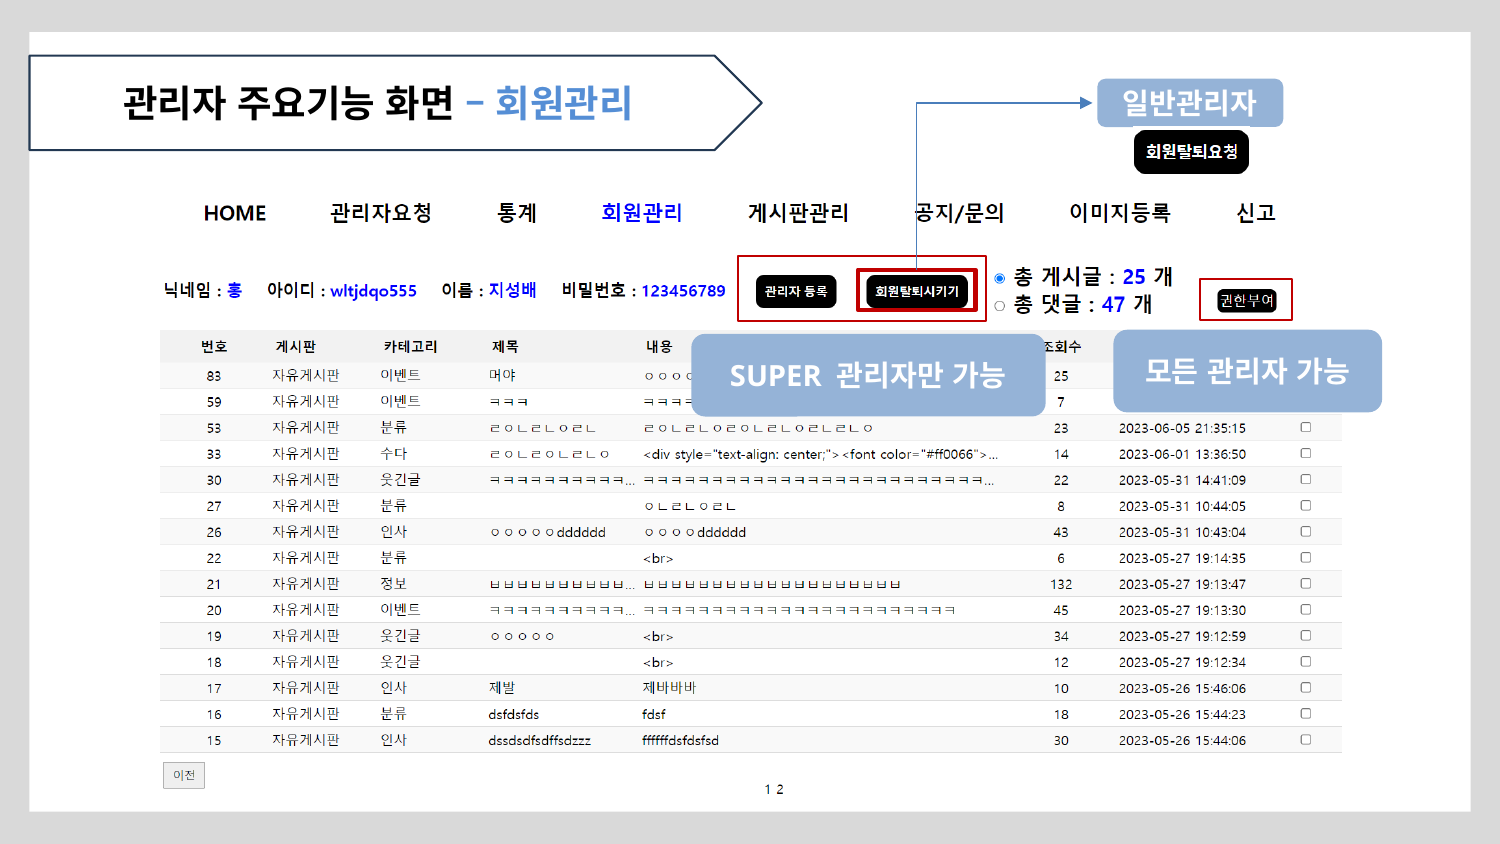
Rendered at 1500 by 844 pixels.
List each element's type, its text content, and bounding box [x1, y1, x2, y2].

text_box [920, 98, 1089, 275]
picture [94, 125, 1406, 808]
text_box 관리자 주요기능 화면 – 회원관리 [27, 53, 764, 153]
text_box 일반관리자 [1095, 76, 1286, 130]
text_box [27, 30, 1473, 814]
